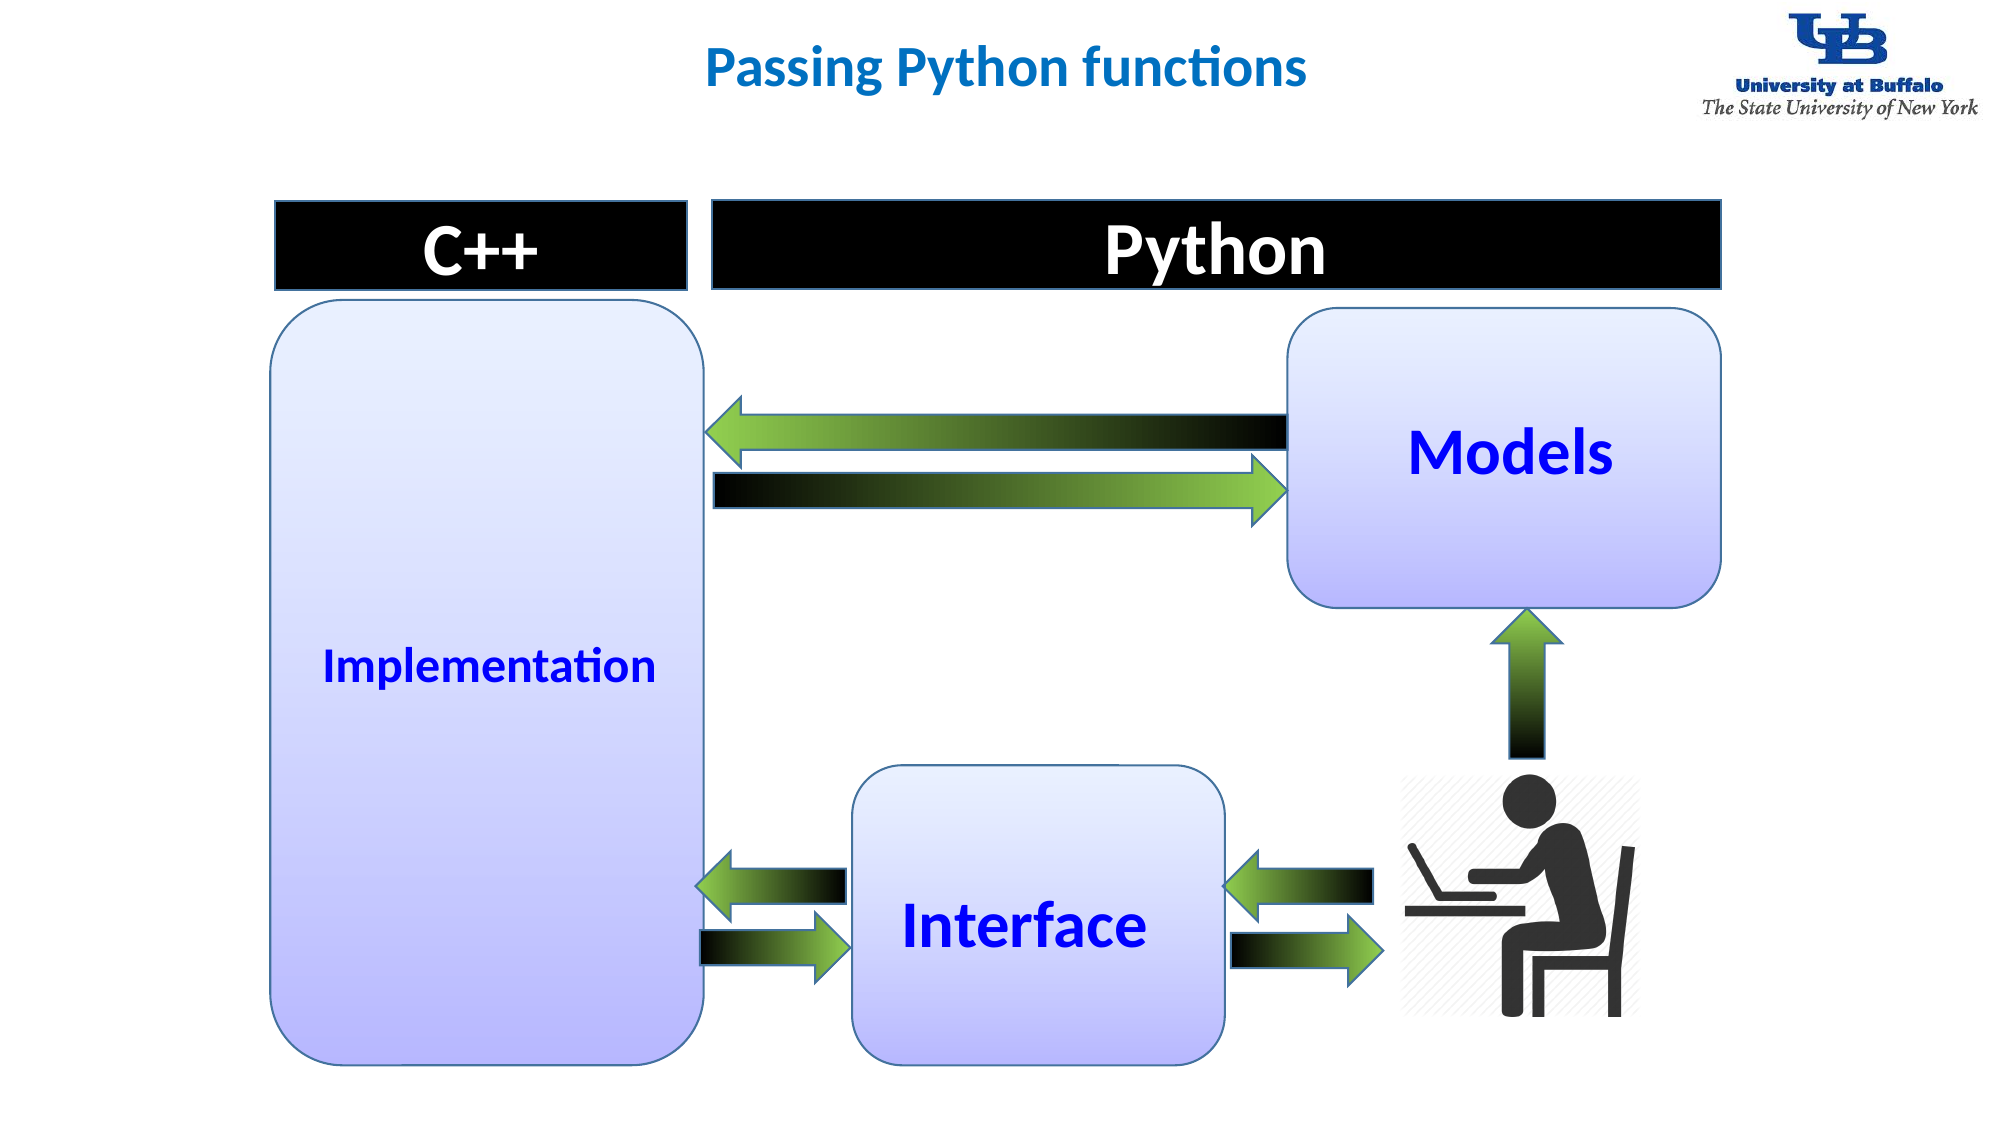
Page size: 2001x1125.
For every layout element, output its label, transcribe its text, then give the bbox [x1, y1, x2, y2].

text_box [1229, 912, 1385, 989]
text_box [698, 909, 852, 986]
text_box [851, 764, 1226, 1067]
text_box Implementation [287, 624, 692, 700]
text_box C++ [274, 200, 688, 291]
text_box [269, 298, 705, 1067]
text_box Interface [886, 873, 1164, 969]
text_box [694, 848, 847, 924]
text_box Models [1392, 400, 1630, 495]
text_box [1226, 848, 1375, 924]
picture [1399, 774, 1641, 1017]
text_box [712, 452, 1286, 529]
text_box [704, 394, 1286, 470]
text_box [1489, 610, 1565, 760]
text_box Python [711, 199, 1722, 290]
picture [1674, 2, 2000, 133]
text_box Passing Python functions [270, 20, 1674, 106]
text_box [1286, 306, 1722, 610]
